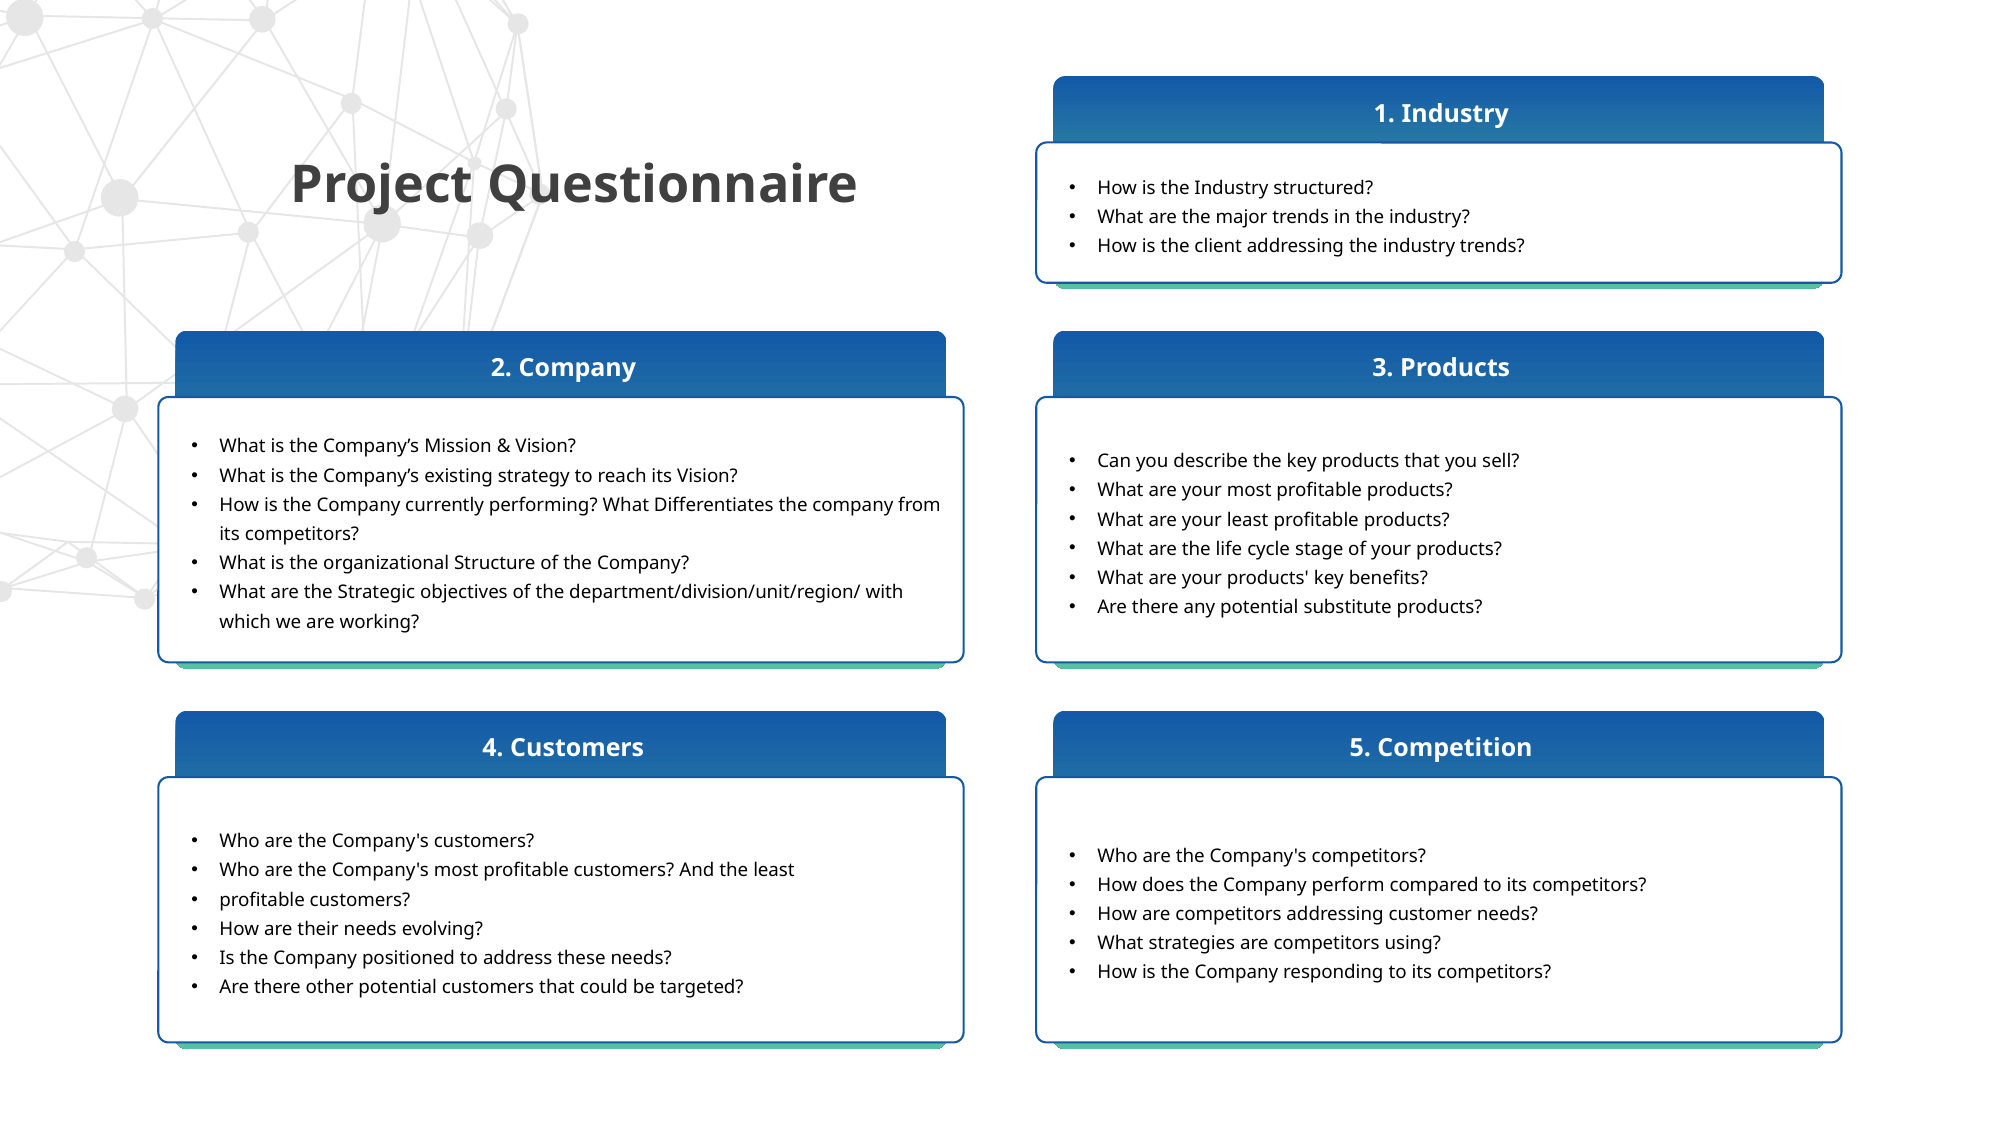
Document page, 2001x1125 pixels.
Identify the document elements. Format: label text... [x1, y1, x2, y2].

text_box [1036, 76, 1842, 289]
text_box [158, 330, 964, 669]
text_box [1036, 330, 1842, 669]
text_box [158, 710, 964, 1049]
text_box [1036, 710, 1842, 1049]
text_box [0, 0, 554, 604]
text_box Project Questionnaire [554, 143, 874, 221]
